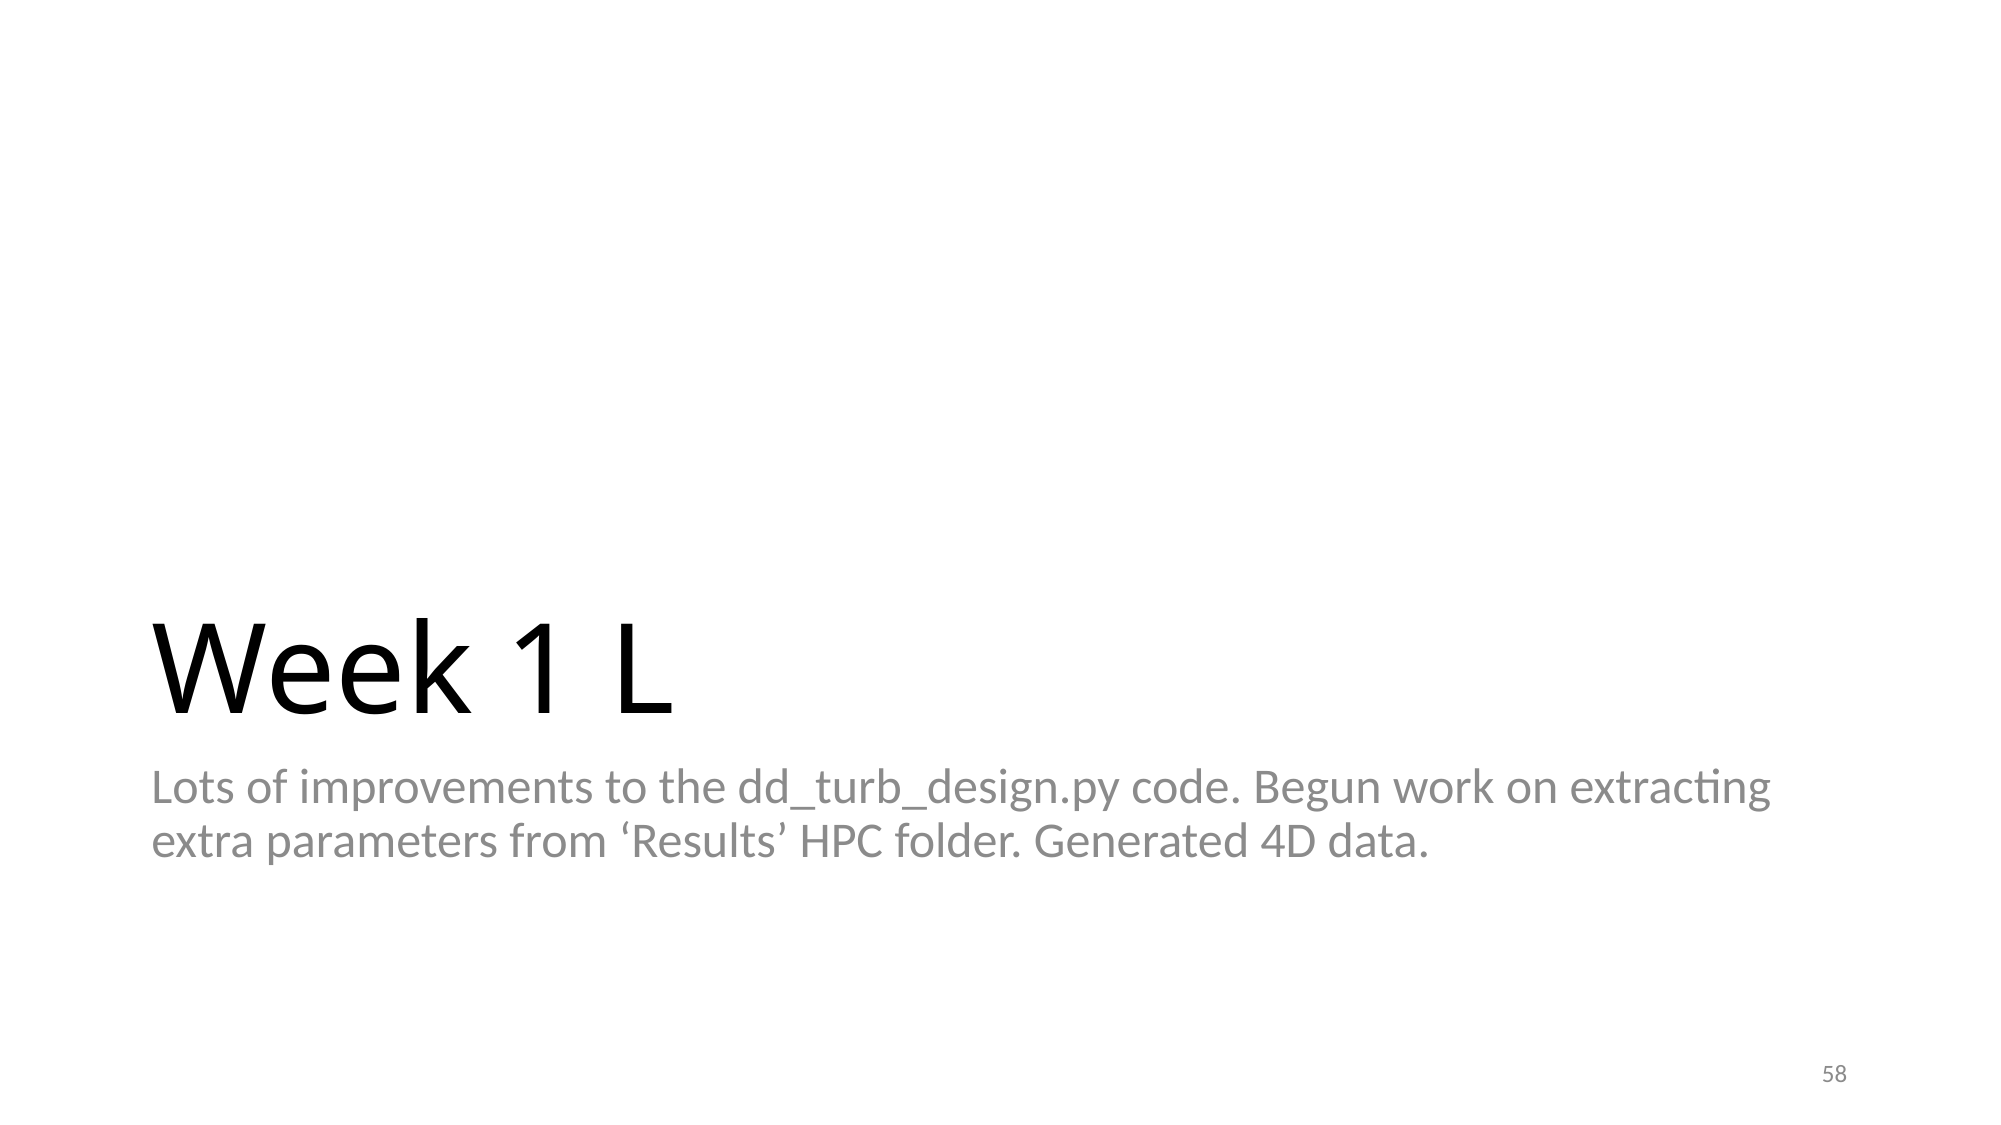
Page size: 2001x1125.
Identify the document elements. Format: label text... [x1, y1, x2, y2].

slide_number 58 [1412, 1042, 1863, 1103]
title Week 1 L [136, 280, 1862, 749]
list Lots of improvements to the dd_turb_design.py code. Begun work on extracting extra parameters from ‘Results’ HPC folder. Generated 4D data. [136, 752, 1862, 999]
